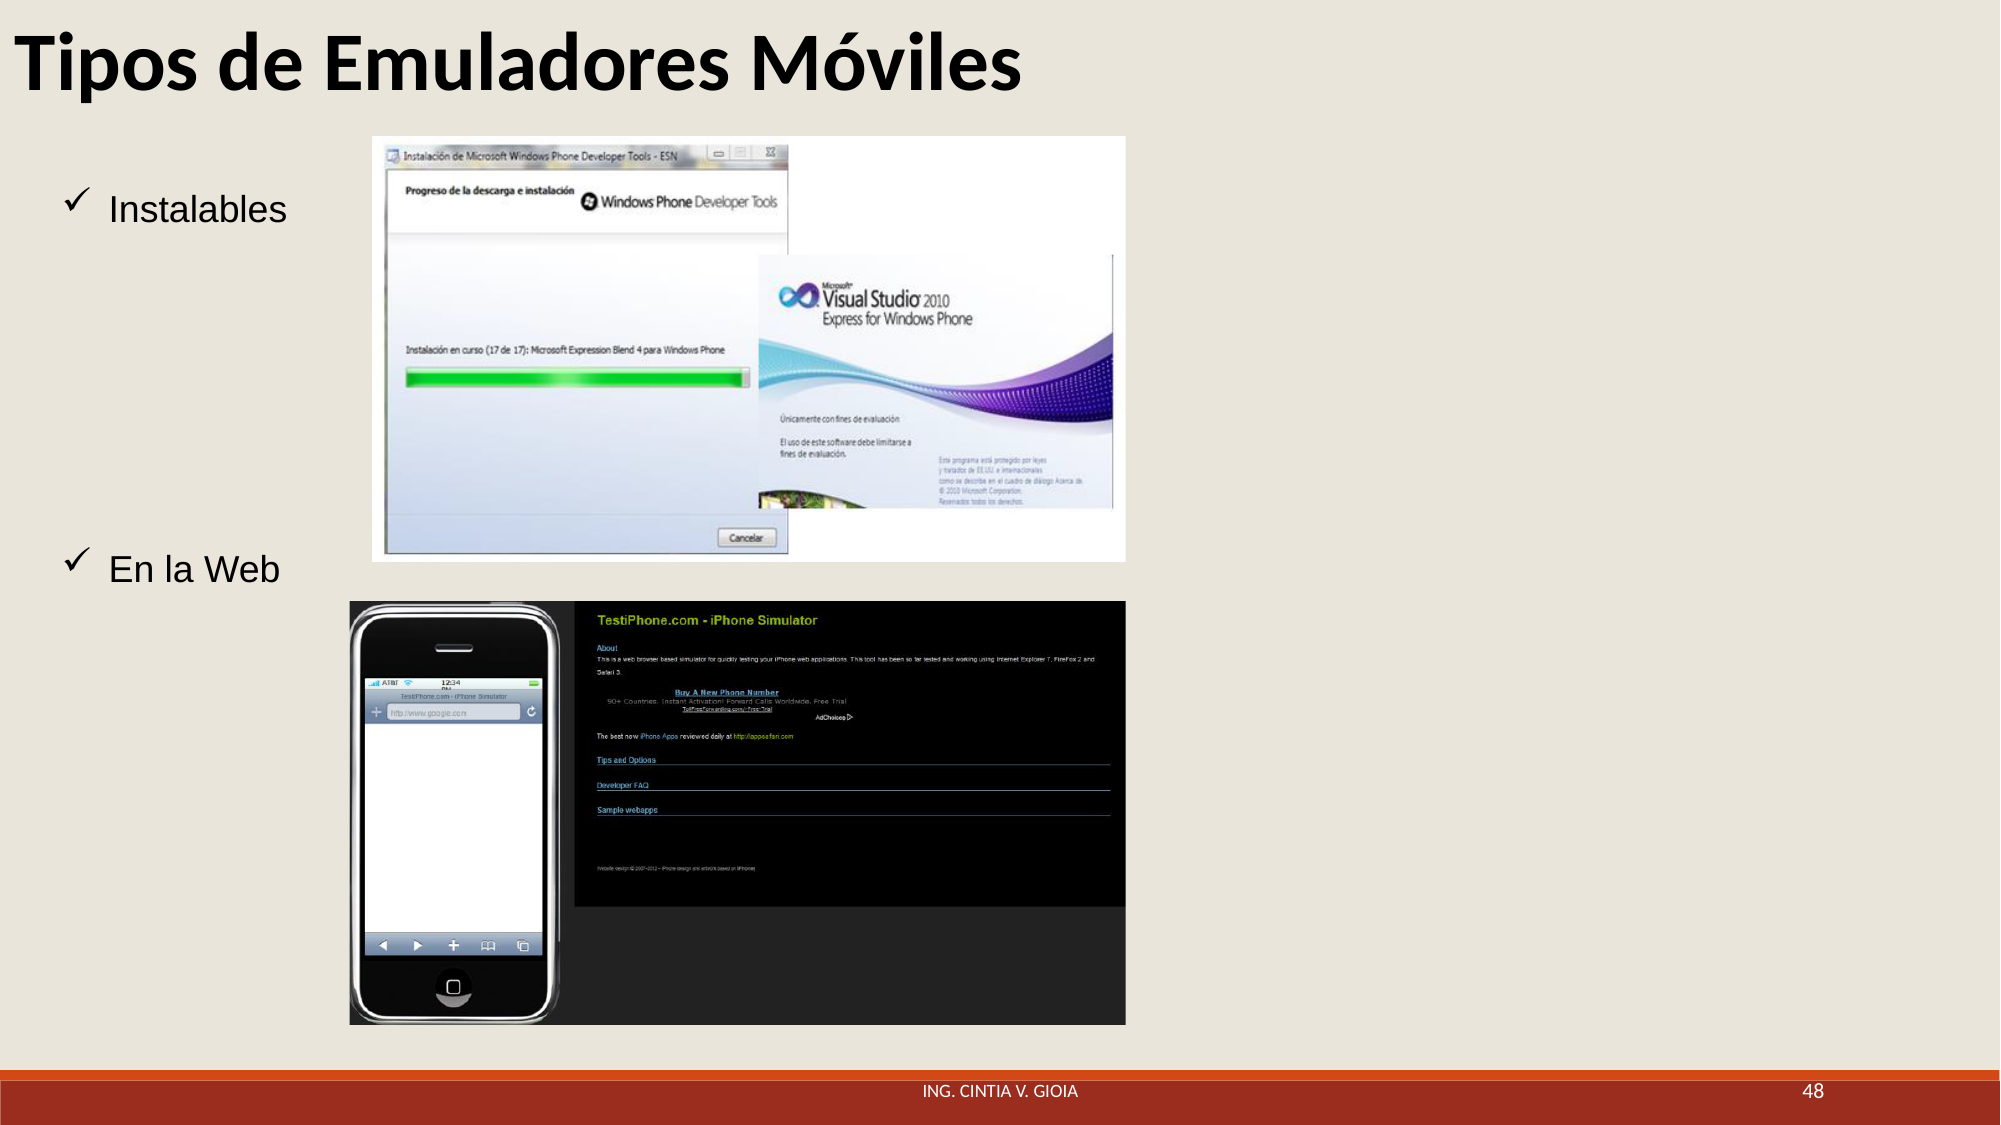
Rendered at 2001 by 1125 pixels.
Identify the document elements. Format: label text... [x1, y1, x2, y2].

picture [371, 136, 1127, 563]
text_box Tipos de Emuladores Móviles [0, 0, 1223, 115]
slide_number 48 [1624, 1059, 1840, 1120]
footer Ing. Cintia V. Gioia [604, 1059, 1396, 1120]
picture [349, 601, 1127, 1025]
text_box Instalables En la Web [46, 154, 1047, 598]
